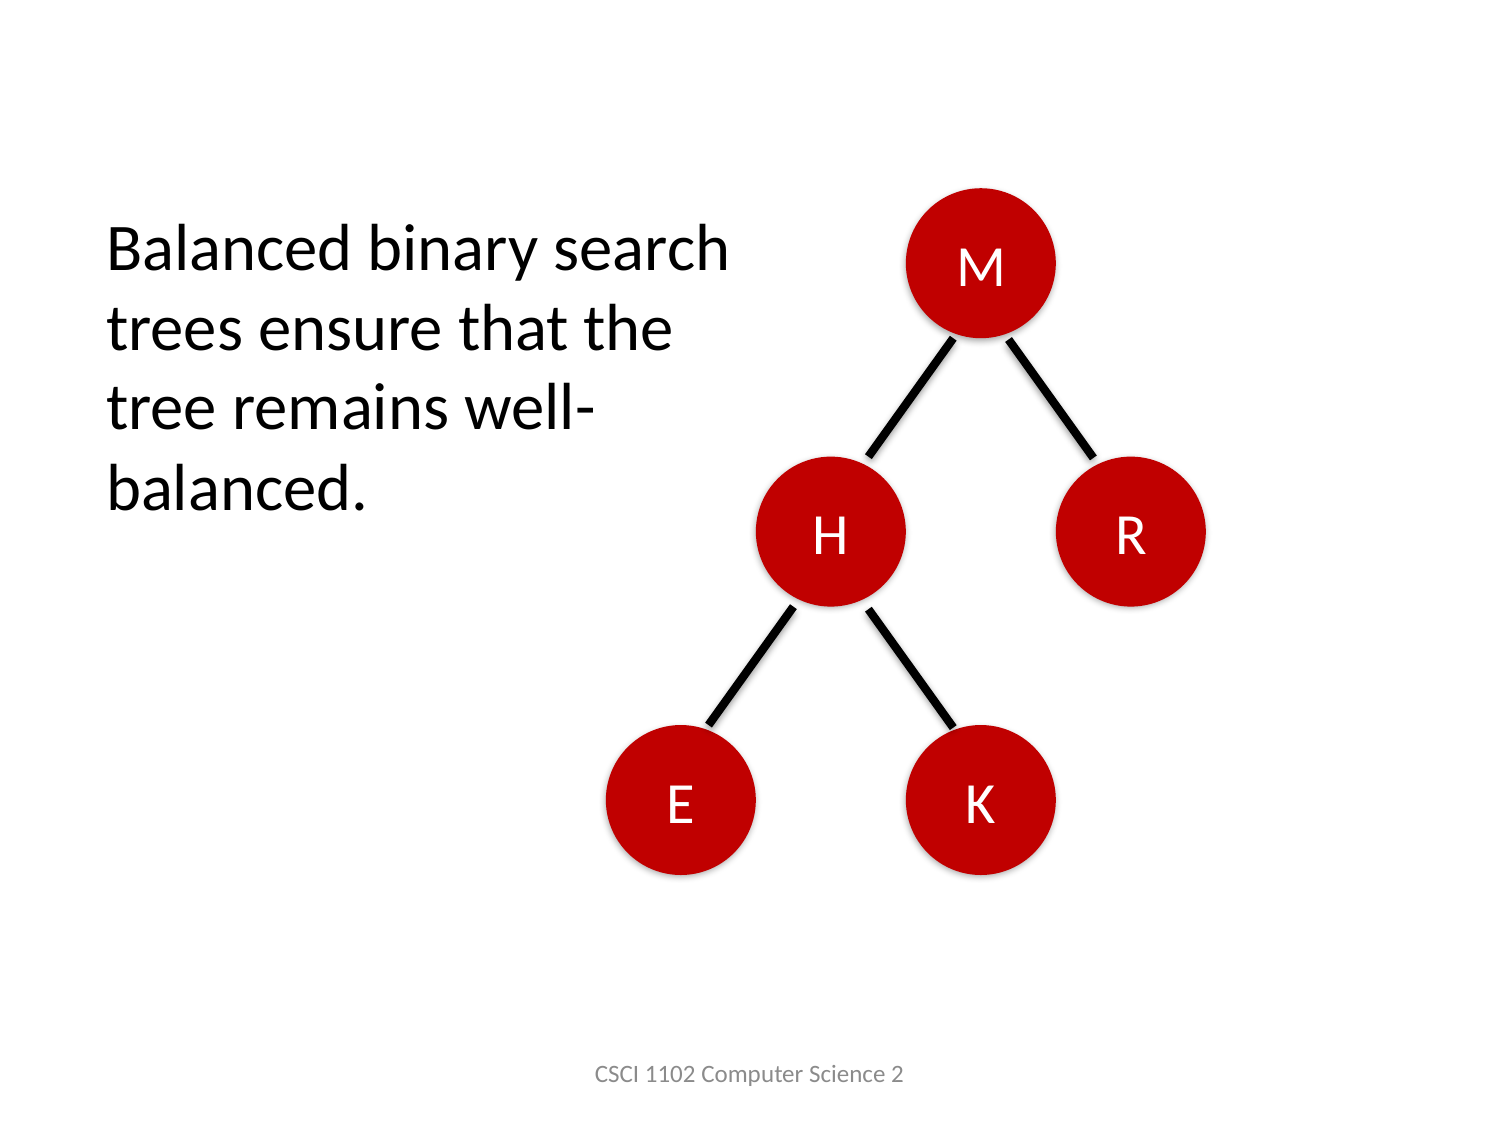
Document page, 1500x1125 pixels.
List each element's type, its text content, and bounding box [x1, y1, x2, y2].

text_box Balanced binary search trees ensure that the tree remains well-balanced. [91, 196, 600, 531]
footer CSCI 1102 Computer Science 2 [512, 1042, 988, 1103]
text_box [605, 188, 1207, 876]
